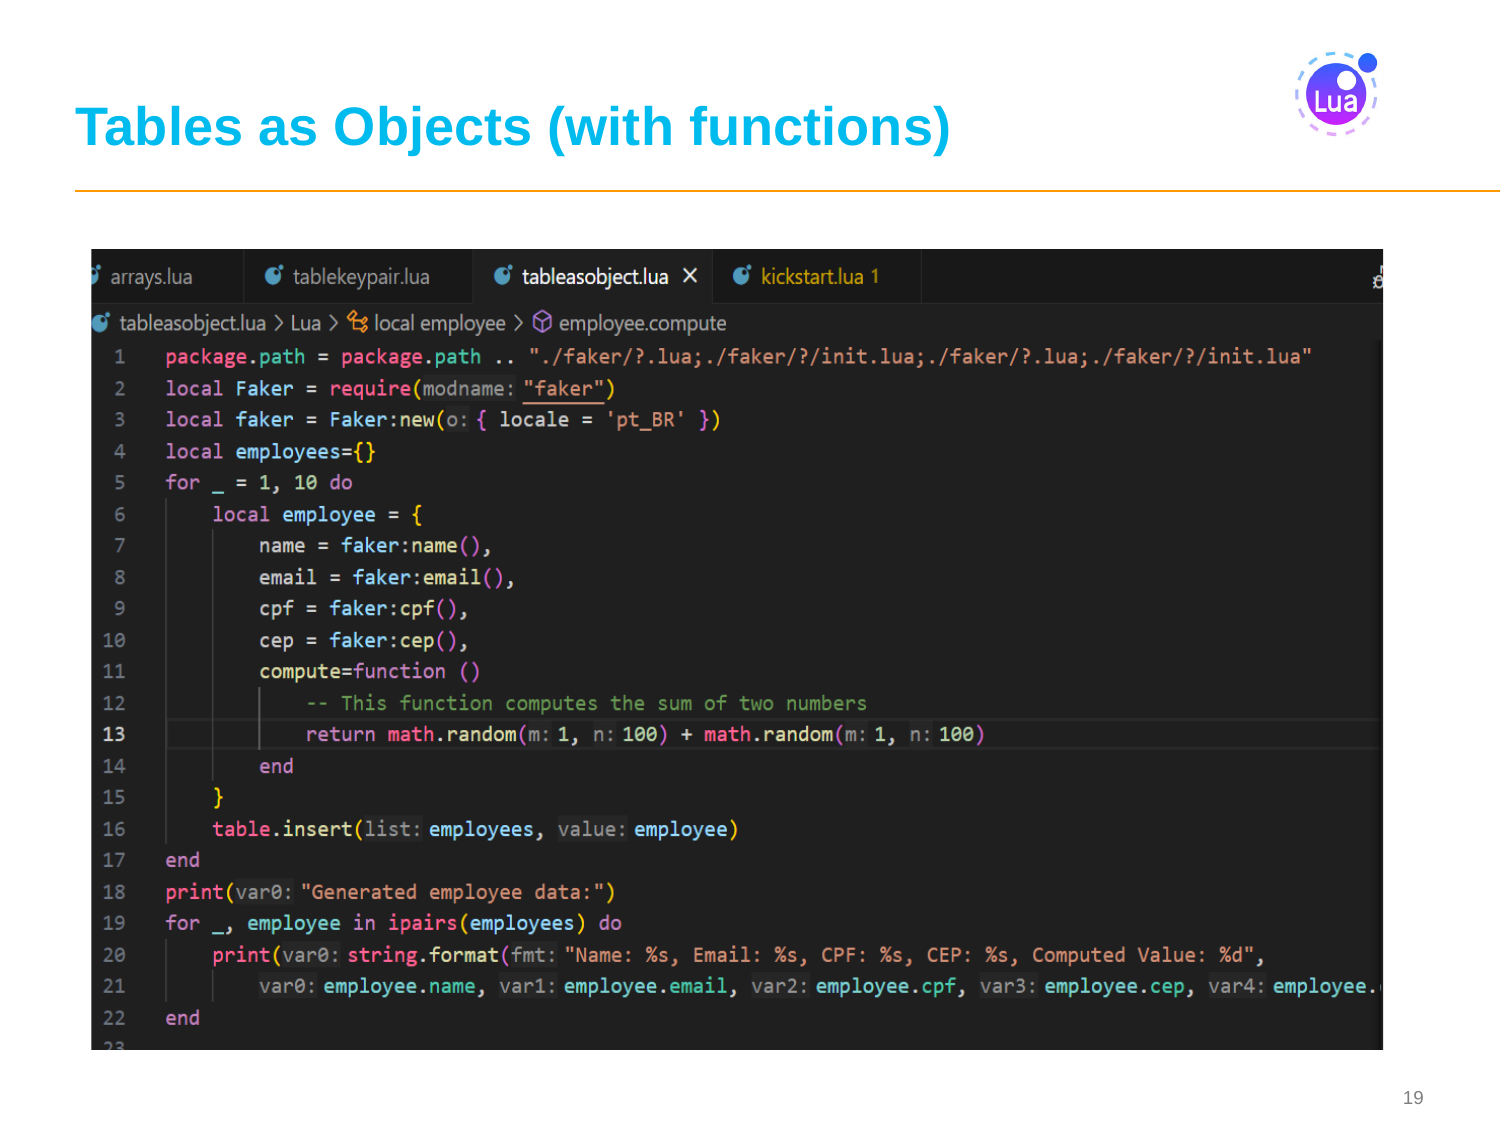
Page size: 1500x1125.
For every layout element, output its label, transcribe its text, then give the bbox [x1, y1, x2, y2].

title Tables as Objects (with functions) [75, 27, 1422, 157]
picture [91, 249, 1384, 1051]
